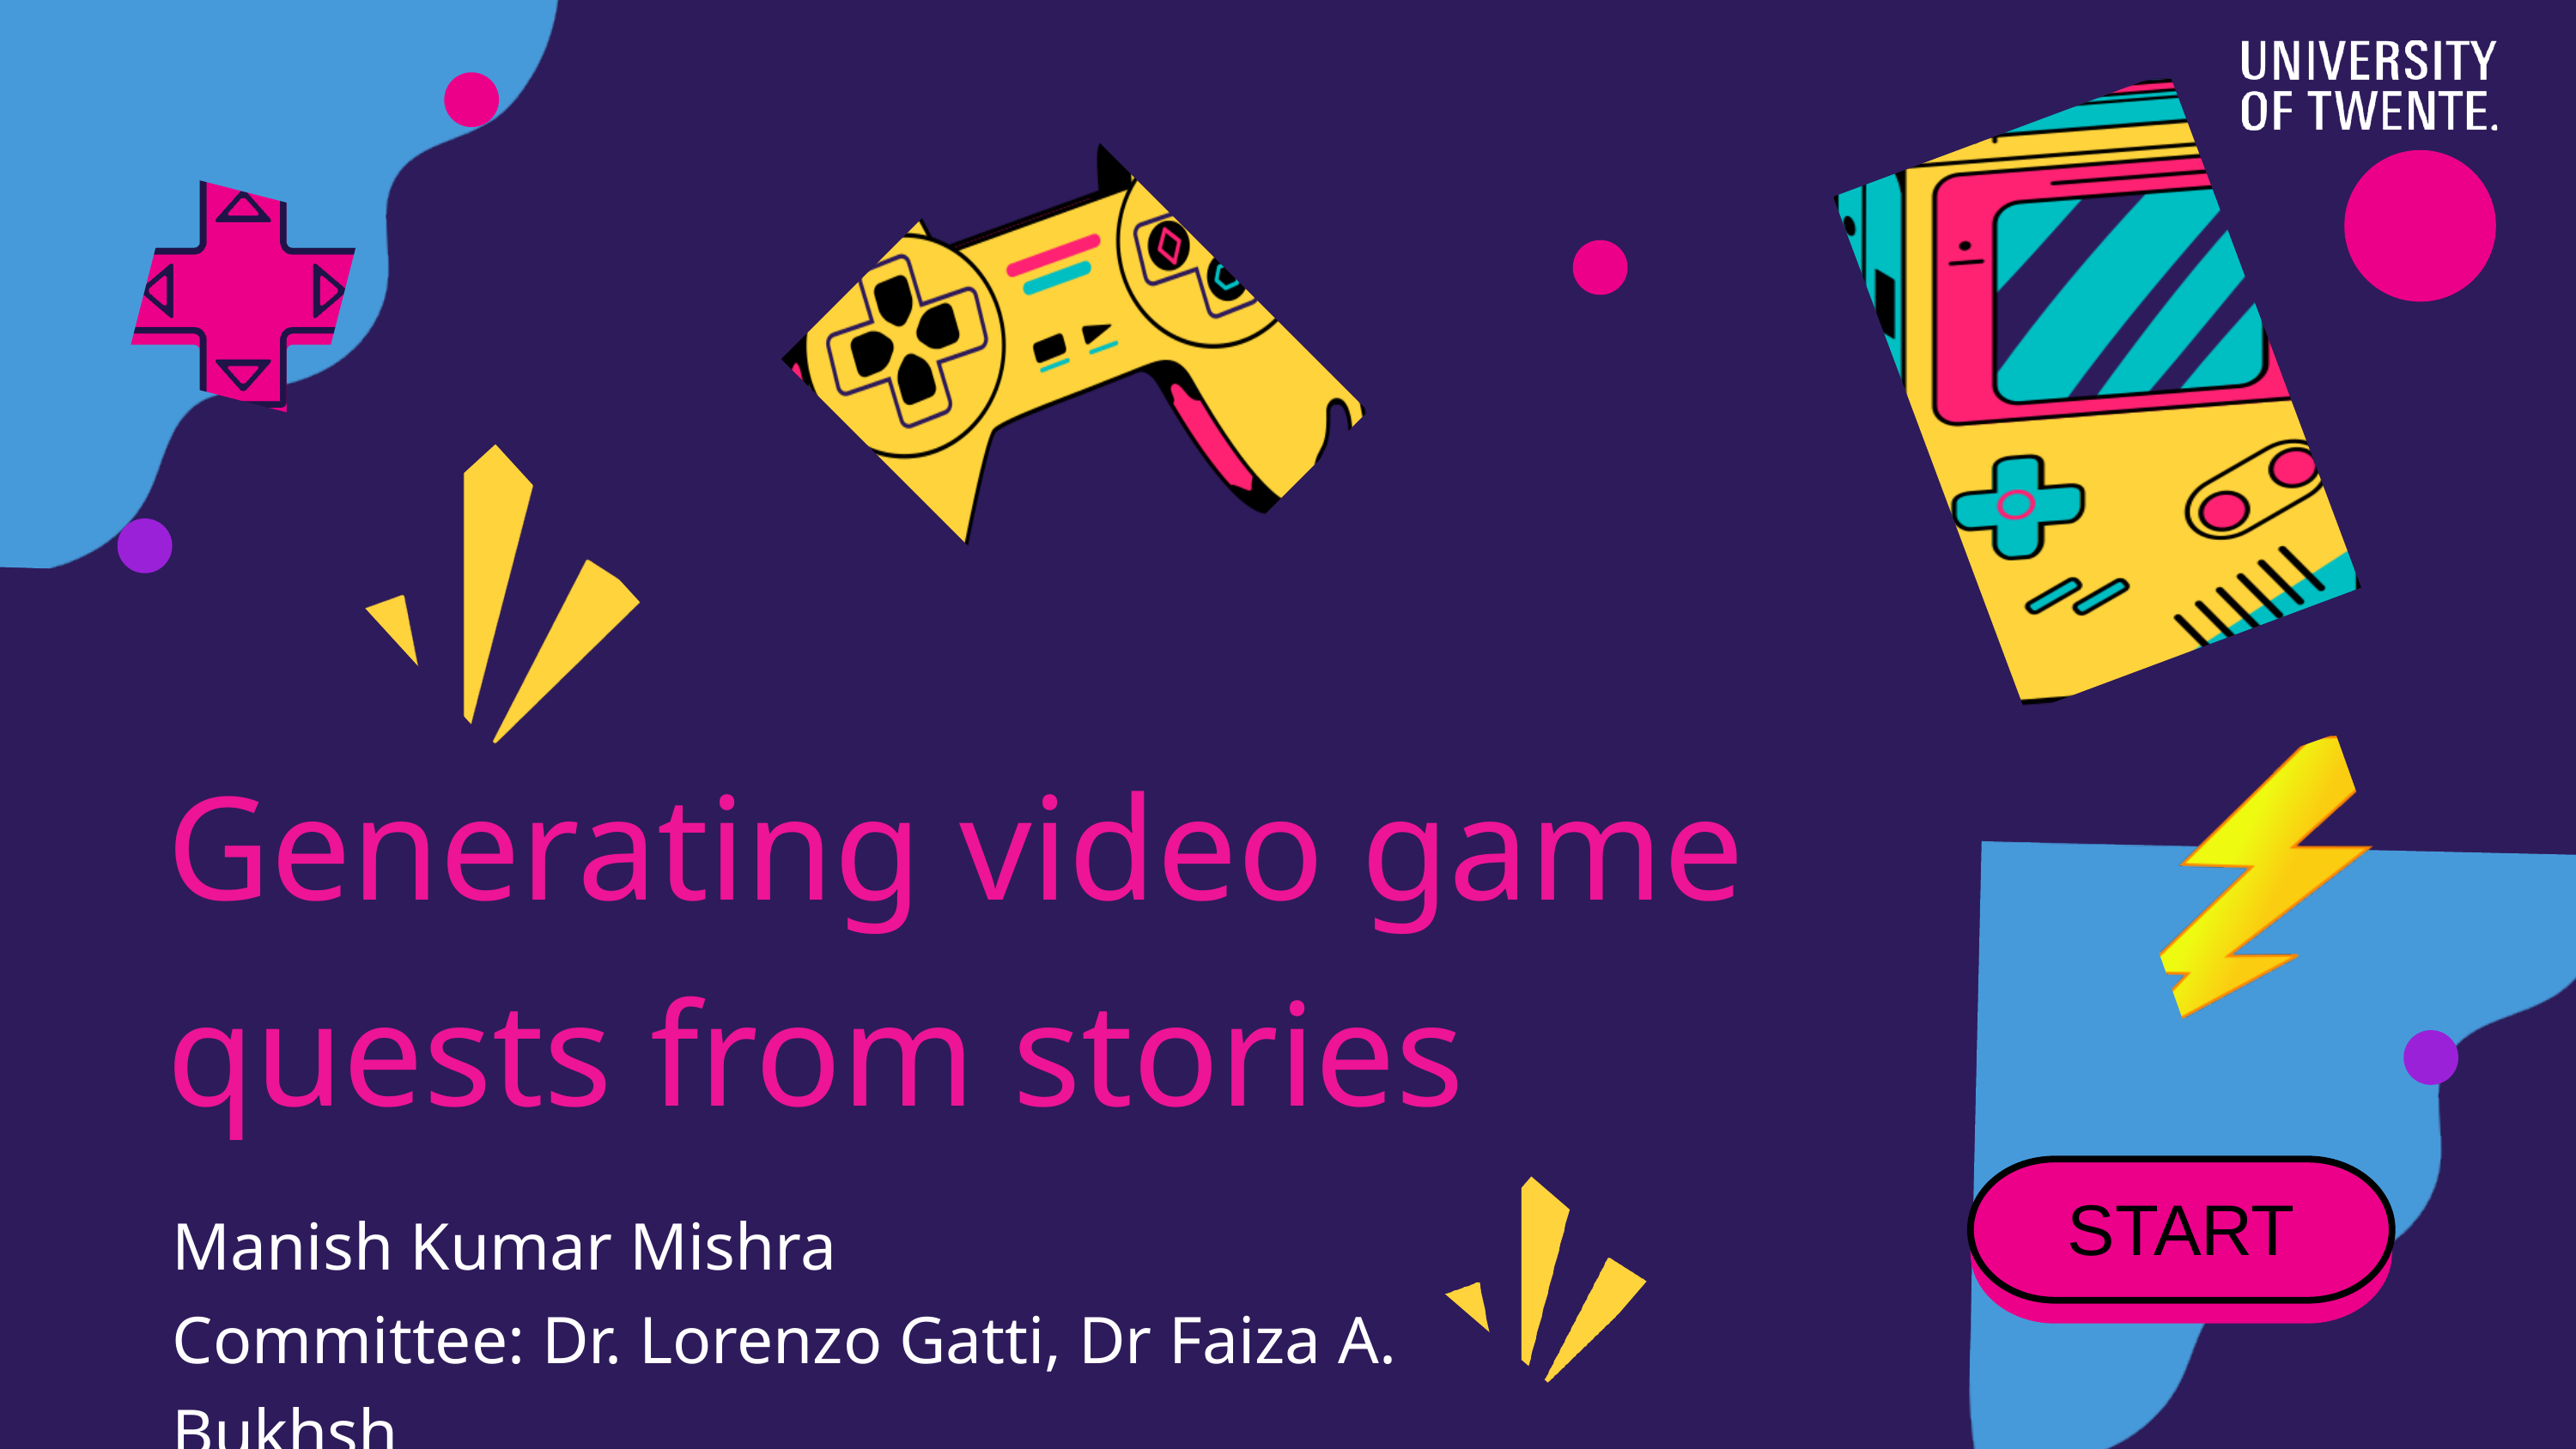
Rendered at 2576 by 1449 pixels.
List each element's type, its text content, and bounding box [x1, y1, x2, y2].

text_box [0, 0, 560, 569]
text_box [444, 72, 500, 128]
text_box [117, 518, 173, 573]
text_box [2403, 1029, 2459, 1086]
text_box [1572, 239, 1628, 295]
text_box [1967, 853, 2576, 1449]
text_box Manish Kumar Mishra Committee: Dr. Lorenzo Gatti, Dr Faiza A. Bukhsh [172, 1410, 1463, 1449]
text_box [2343, 149, 2497, 302]
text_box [1970, 1119, 2393, 1325]
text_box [52, 19, 2524, 1404]
